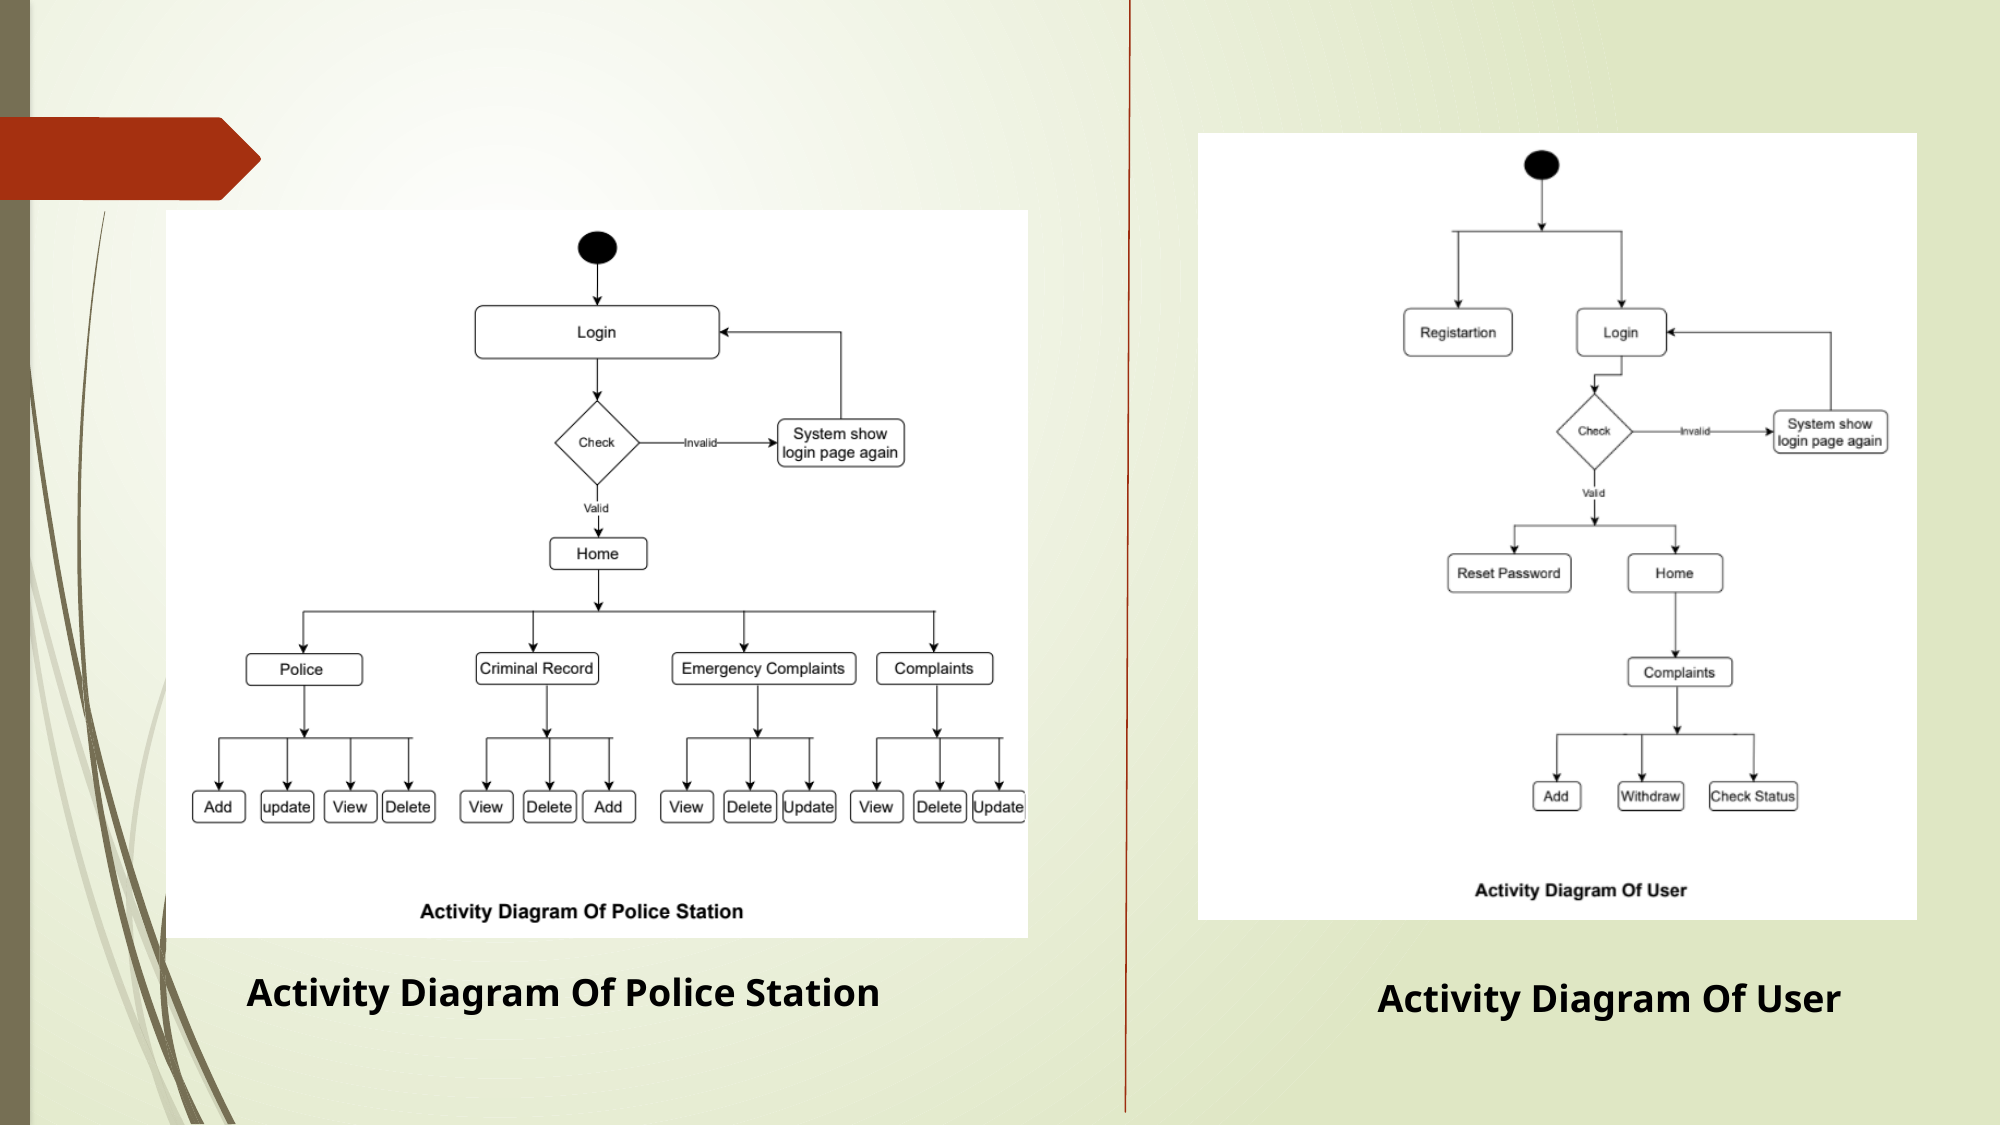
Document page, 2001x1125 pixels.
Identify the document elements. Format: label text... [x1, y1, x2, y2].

text_box Activity Diagram Of Police Station [231, 961, 1002, 1021]
picture [166, 210, 1028, 938]
picture [1197, 133, 1918, 920]
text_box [1125, 0, 1131, 1113]
text_box Activity Diagram Of User [1362, 967, 1876, 1028]
